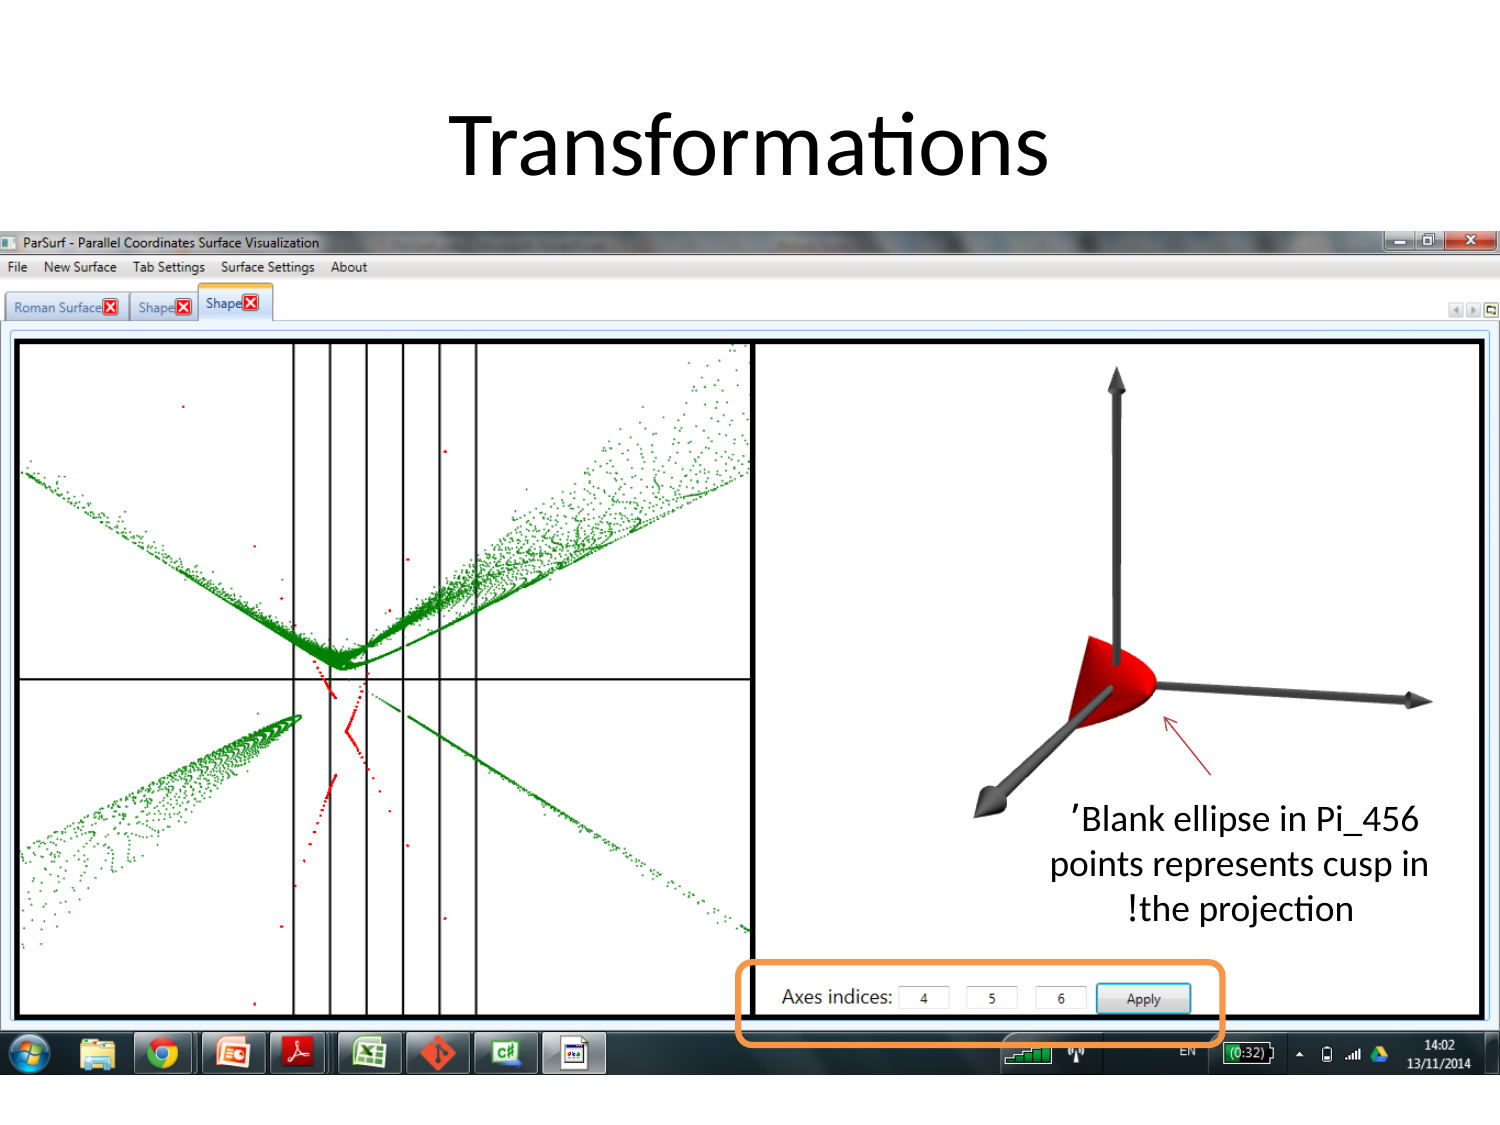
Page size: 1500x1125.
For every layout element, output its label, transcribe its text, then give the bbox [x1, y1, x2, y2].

title Transformations [75, 45, 1425, 230]
picture [0, 231, 1500, 1076]
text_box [1163, 715, 1211, 776]
